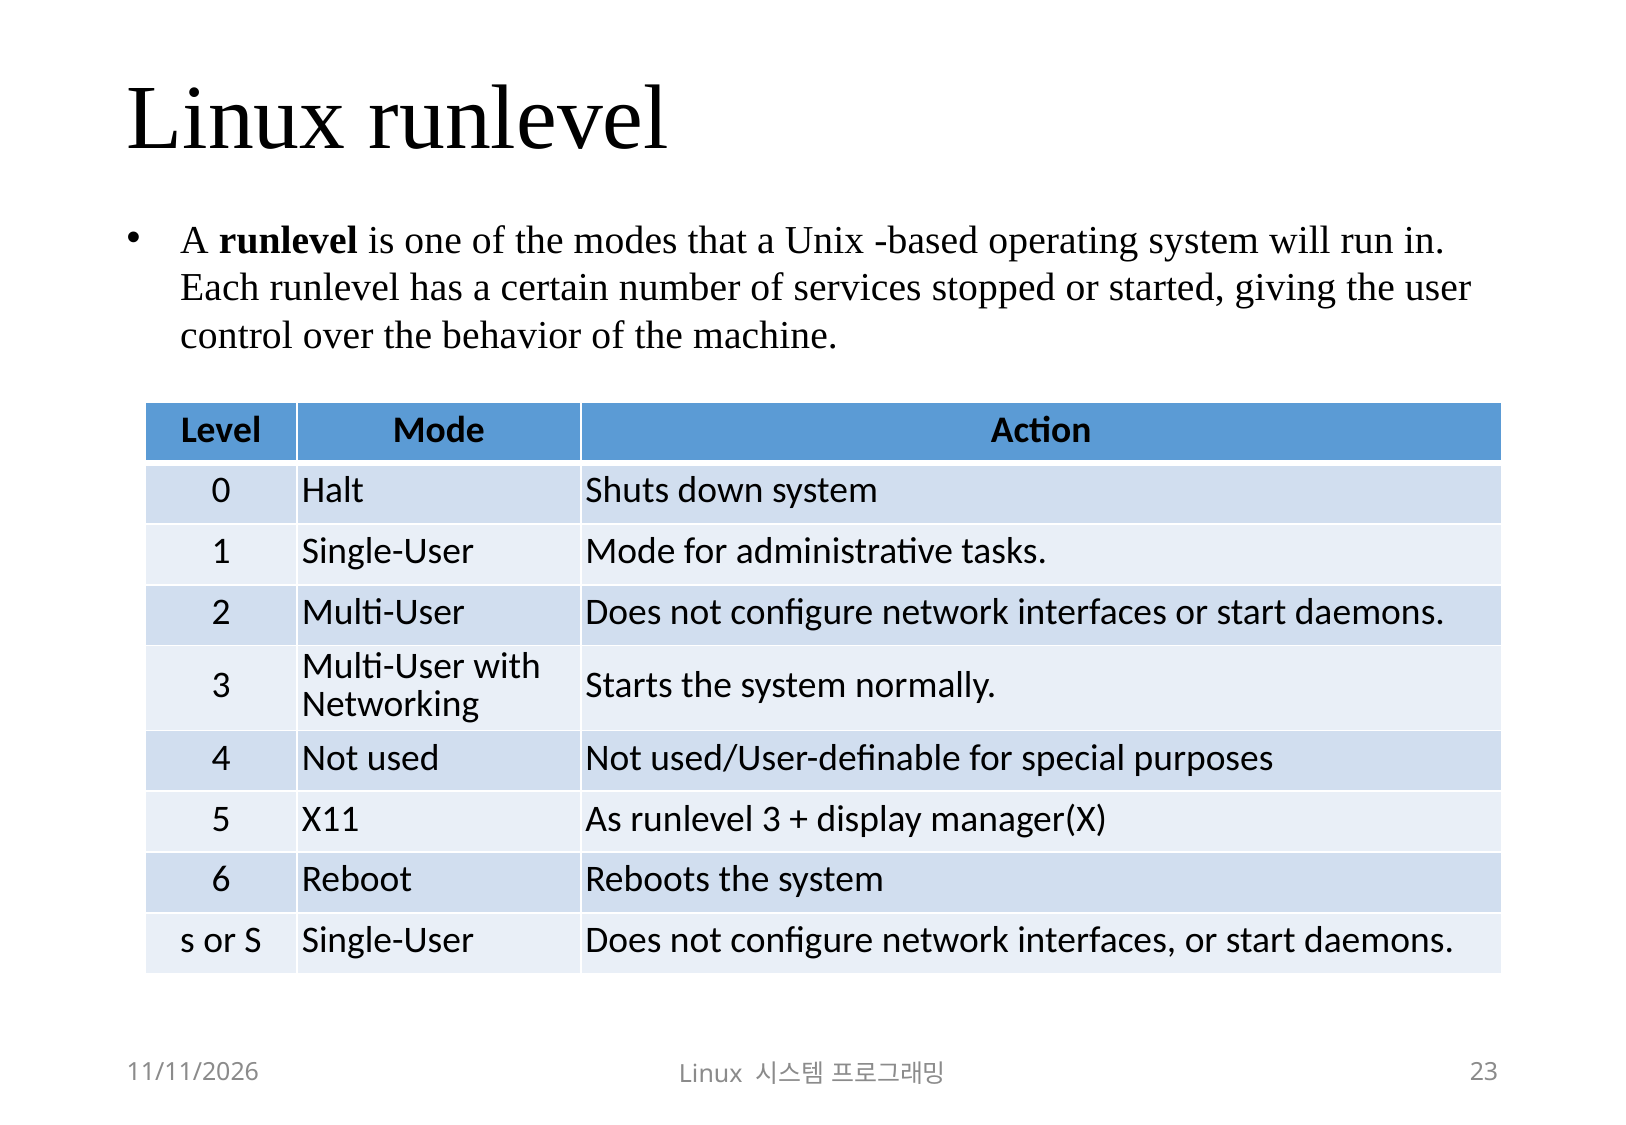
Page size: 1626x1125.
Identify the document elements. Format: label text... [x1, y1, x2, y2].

table_cell Does not configure network interfaces, or start daemons. [582, 914, 1501, 973]
table_cell 1 [146, 525, 296, 584]
table_cell 4 [146, 731, 296, 790]
table_cell X11 [298, 792, 580, 851]
table_cell As runlevel 3 + display manager(X) [582, 792, 1501, 851]
table_cell 6 [146, 853, 296, 912]
table_cell Starts the system normally. [582, 646, 1501, 730]
table_cell Multi-User with Networking [298, 646, 580, 730]
table_cell Multi-User [298, 586, 580, 645]
table_cell Halt [298, 466, 580, 523]
table_cell 5 [146, 792, 296, 851]
table_cell 3 [146, 646, 296, 730]
title Linux runlevel [111, 59, 1514, 179]
footer Linux 시스템 프로그래밍 [538, 1042, 1087, 1103]
table_cell Shuts down system [582, 466, 1501, 523]
list A runlevel is one of the modes that a Unix -based operating system will run in. Each runlevel has a certain number of services stopped or started, giving the user control over the behavior of the machine. [111, 205, 1514, 365]
table_cell 0 [146, 466, 296, 523]
table_cell Reboots the system [582, 853, 1501, 912]
table_header Action [582, 403, 1501, 460]
table_cell Not used/User-definable for special purposes [582, 731, 1501, 790]
table_header Level [146, 403, 296, 460]
table_cell Reboot [298, 853, 580, 912]
table_cell s or S [146, 914, 296, 973]
table_cell Single-User [298, 525, 580, 584]
table_cell Single-User [298, 914, 580, 973]
table_cell 2 [146, 586, 296, 645]
slide_number 23 [1433, 1042, 1514, 1103]
table_cell Does not configure network interfaces or start daemons. [582, 586, 1501, 645]
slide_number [111, 1042, 303, 1103]
table_header Mode [298, 403, 580, 460]
table_cell Mode for administrative tasks. [582, 525, 1501, 584]
table_cell Not used [298, 731, 580, 790]
